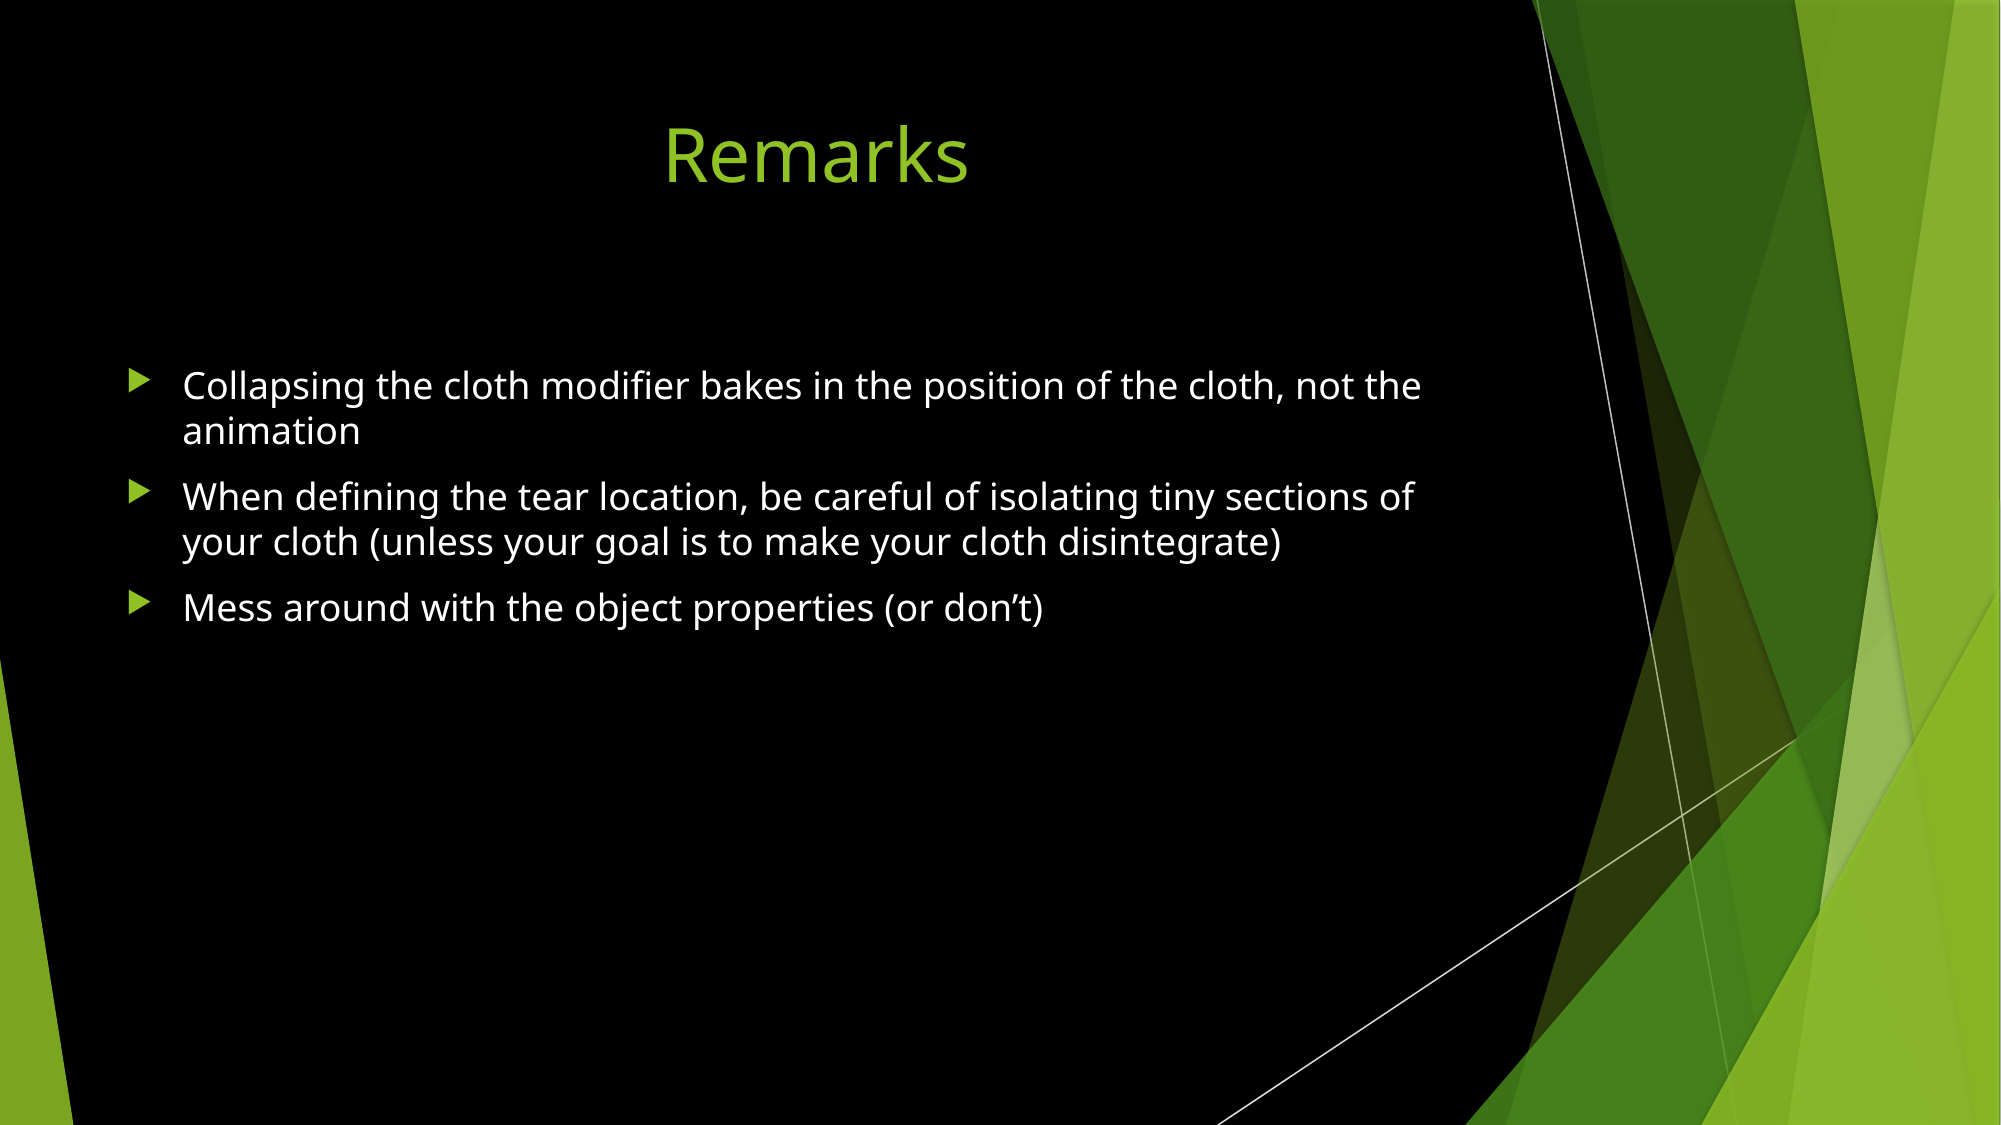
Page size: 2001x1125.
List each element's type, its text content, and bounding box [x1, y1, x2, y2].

title Remarks [111, 99, 1522, 317]
list Collapsing the cloth modifier bakes in the position of the cloth, not the animation When defining the tear location, be careful of isolating tiny sections of your cloth (unless your goal is to make your cloth disintegrate) Mess around with the object properties (or don’t) [111, 354, 1522, 992]
